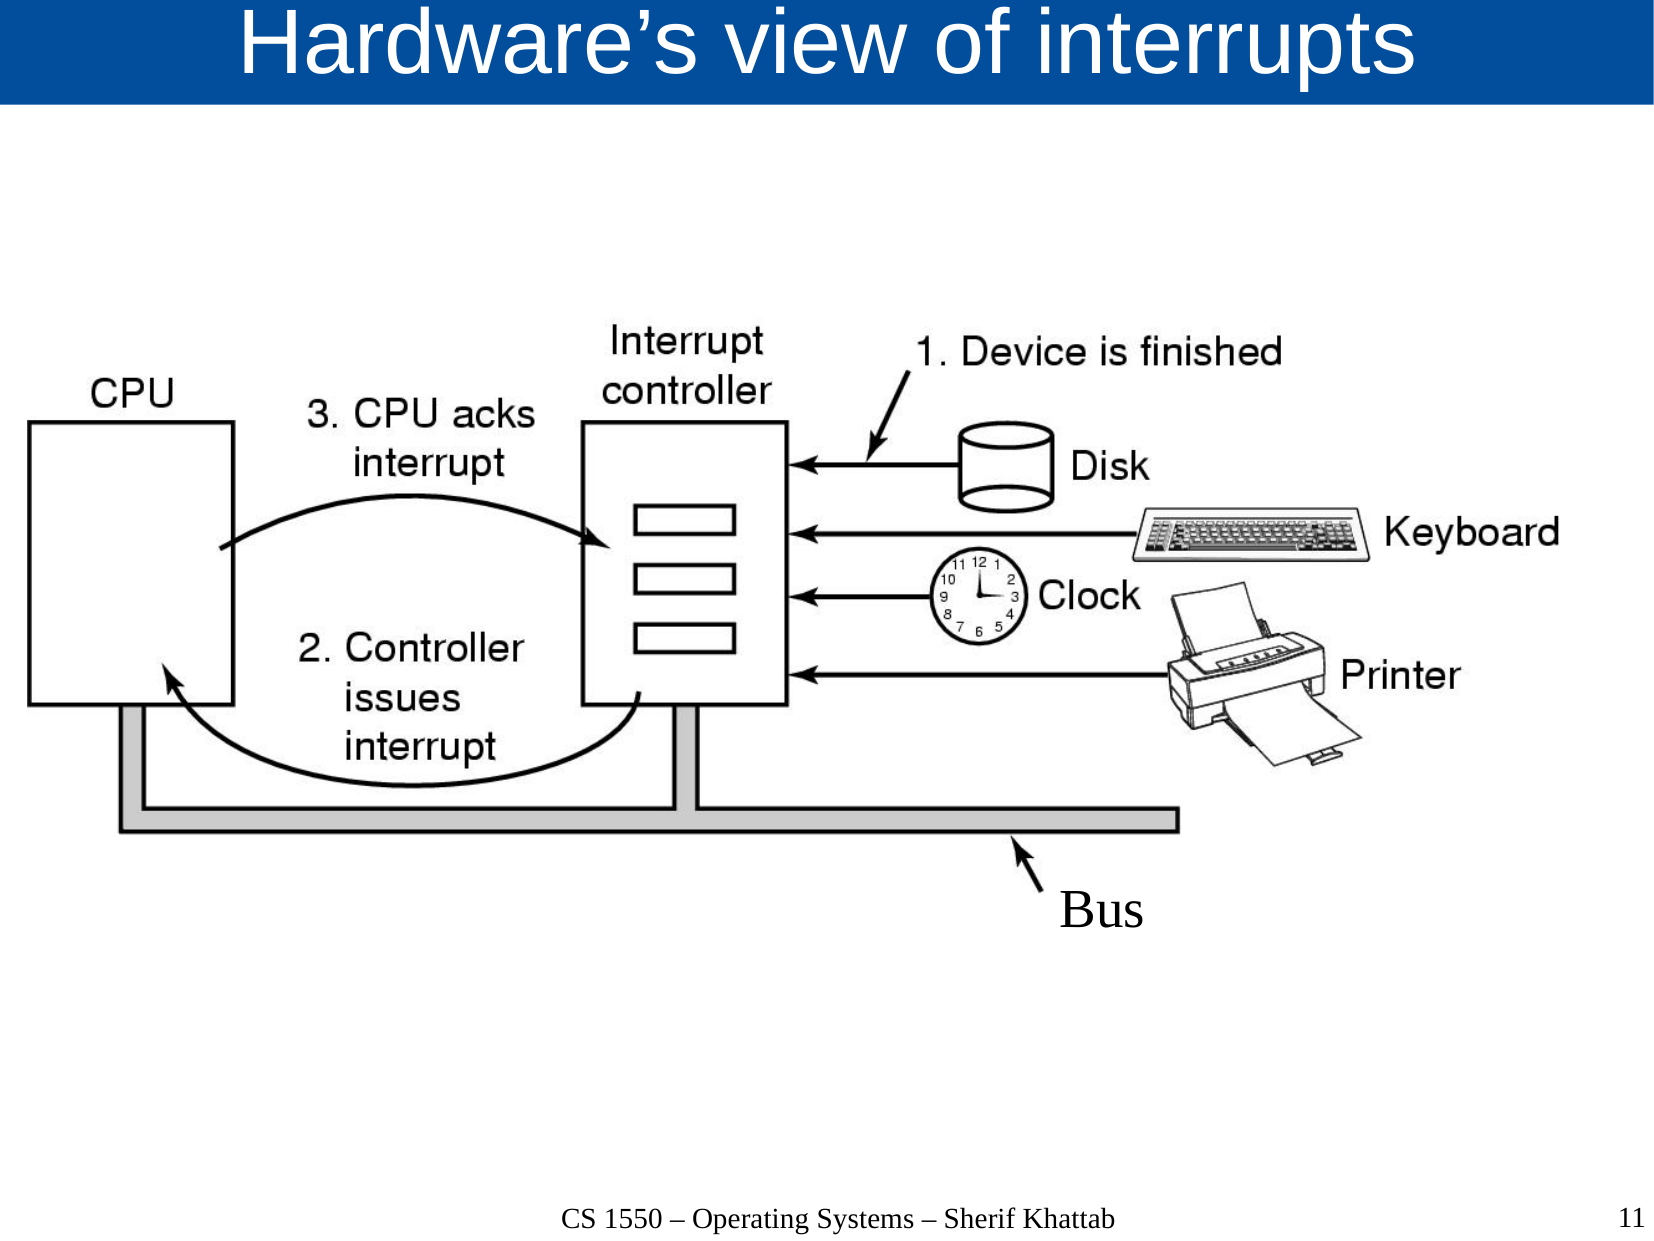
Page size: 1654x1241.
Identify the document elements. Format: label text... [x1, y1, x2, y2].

footer CS 1550 – Operating Systems – Sherif Khattab [460, 1201, 1217, 1241]
slide_number 11 [1265, 1200, 1647, 1241]
text_box Bus [1044, 919, 1161, 947]
title Hardware’s view of interrupts [0, 0, 1654, 105]
picture [27, 306, 1588, 908]
